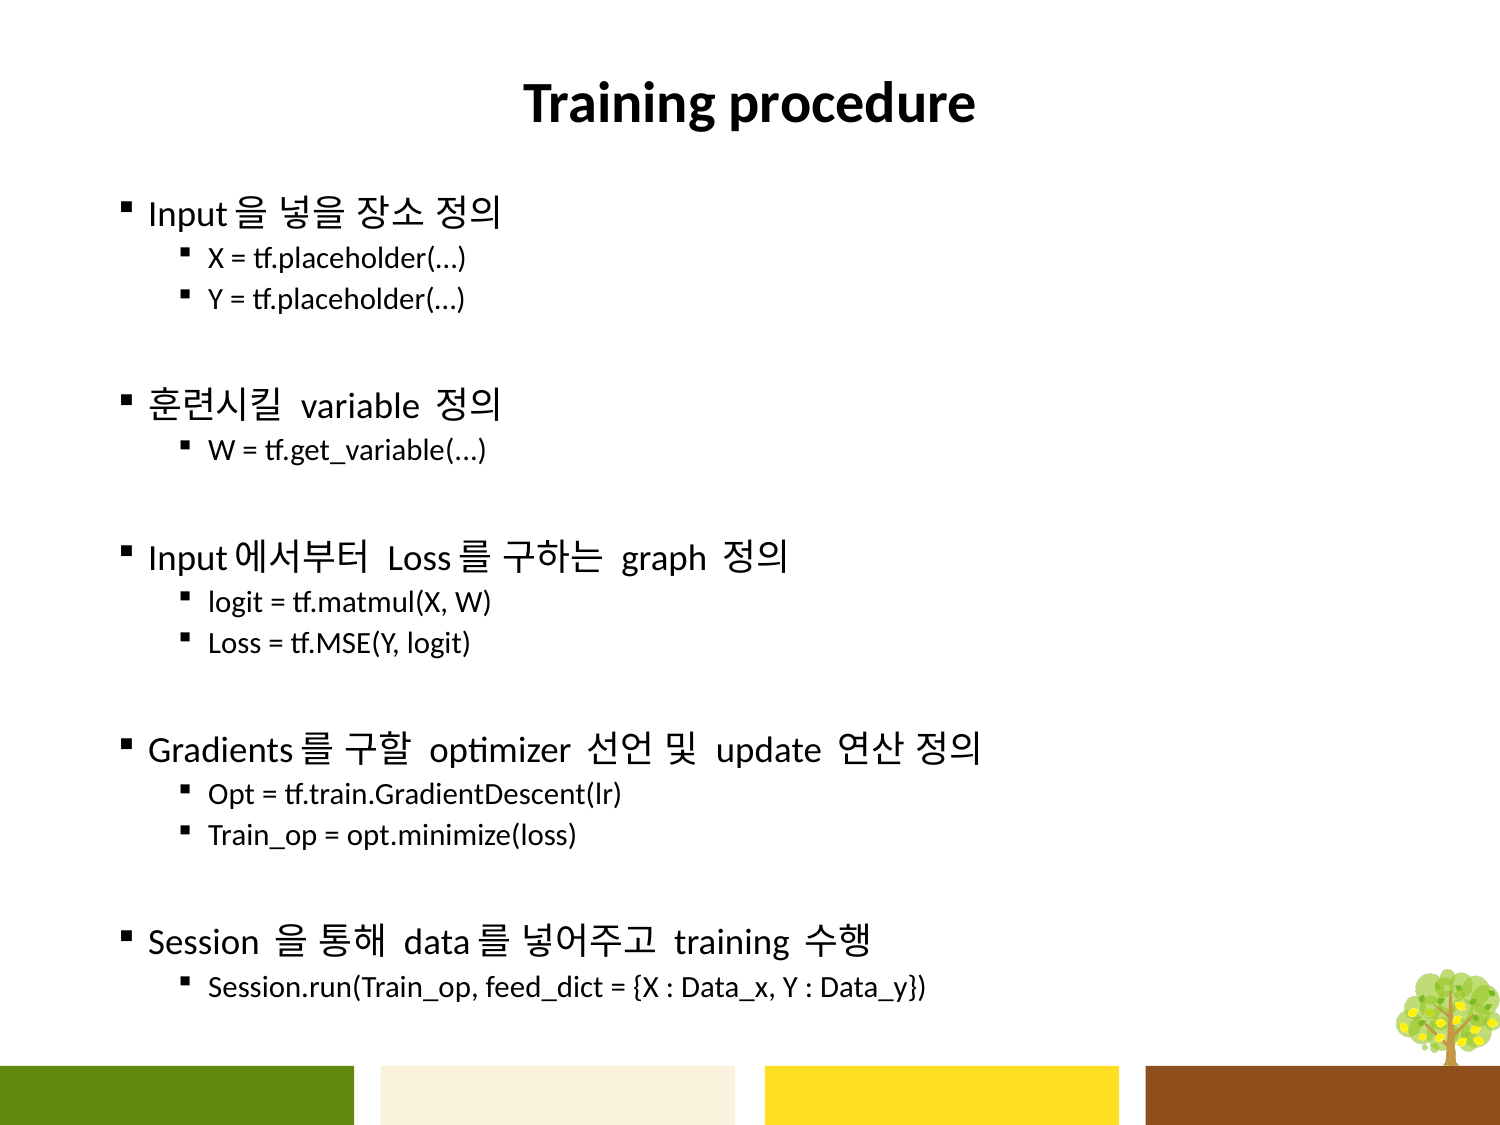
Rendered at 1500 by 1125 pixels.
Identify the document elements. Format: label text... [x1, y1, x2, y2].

list Input을 넣을 장소 정의 X = tf.placeholder(…) Y = tf.placeholder(…) 훈련시킬 variable 정의 W = tf.get_variable(...) Input에서부터 Loss를 구하는 graph 정의 logit = tf.matmul(X, W) Loss = tf.MSE(Y, logit) Gradients를 구할 optimizer 선언 및 update 연산 정의 Opt = tf.train.GradientDescent(lr) Train_op = opt.minimize(loss) Session 을 통해 data를 넣어주고 training 수행 Session.run(Train_op, feed_dict = {X : Data_x, Y : Data_y}) [103, 186, 1397, 1014]
picture [1396, 969, 1500, 1066]
title Training procedure [103, 59, 1397, 149]
